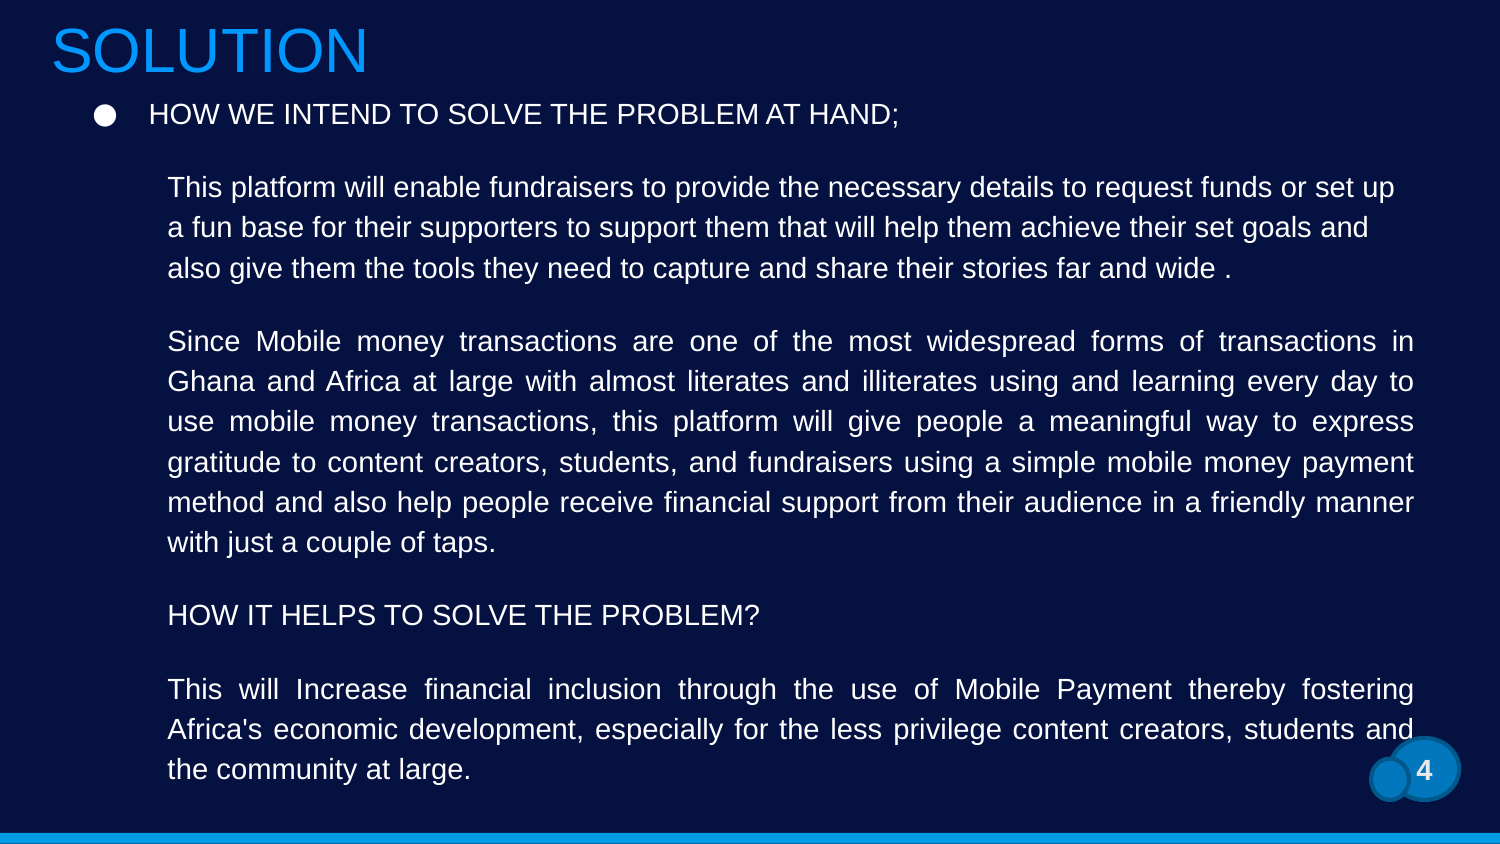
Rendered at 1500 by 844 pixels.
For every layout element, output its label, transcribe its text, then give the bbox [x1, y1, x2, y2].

title SOLUTION [36, 8, 1409, 87]
list How we intend to SOLVE the problem at hand; This platform will enable fundraisers to provide the necessary details to request funds or set up a fun base for their supporters to support them that will help them achieve their set goals and also give them the tools they need to capture and share their stories far and wide . Since Mobile money transactions are one of the most widespread forms of transactions in Ghana and Africa at large with almost literates and illiterates using and learning every day to use mobile money transactions, this platform will give people a meaningful way to express gratitude to content creators, students, and fundraisers using a simple mobile money payment method and also help people receive financial support from their audience in a friendly manner with just a couple of taps. How it helps to solve the problem? This will Increase financial inclusion through the use of Mobile Payment thereby fostering Africa's economic development, especially for the less privilege content creators, students and the community at large. [58, 75, 1432, 698]
text_box 4 [1390, 735, 1462, 803]
text_box [1368, 756, 1412, 803]
